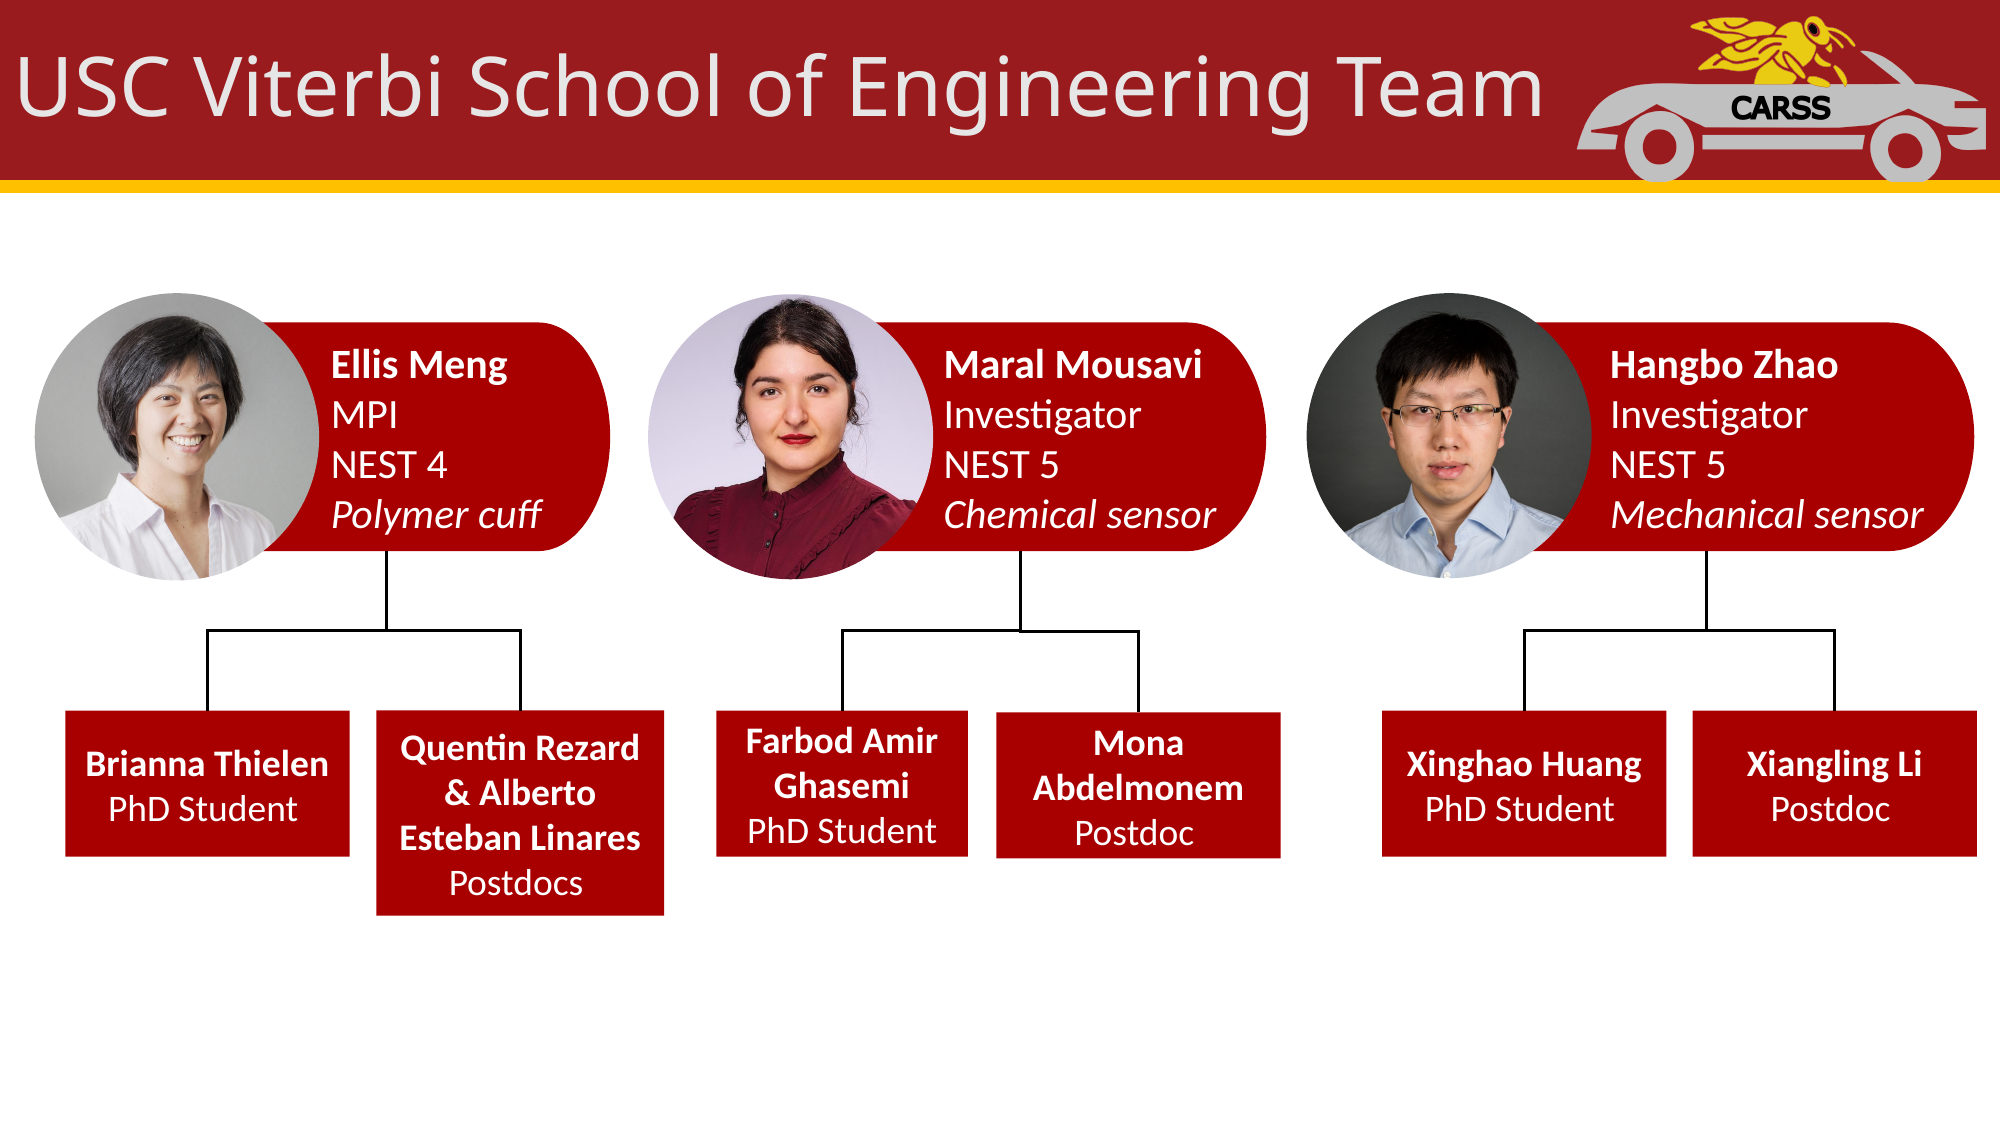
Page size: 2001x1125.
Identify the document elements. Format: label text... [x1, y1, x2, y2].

picture [34, 292, 320, 581]
text_box Xiangling Li Postdoc [1692, 710, 1977, 857]
picture [647, 294, 934, 580]
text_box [1535, 539, 1696, 723]
picture [1306, 292, 1592, 579]
text_box Xinghao Huang PhD Student [1382, 710, 1667, 857]
text_box Farbod Amir Ghasemi PhD Student [716, 710, 968, 857]
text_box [1690, 566, 1851, 696]
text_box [217, 540, 377, 721]
text_box Brianna Thielen PhD Student [65, 710, 350, 857]
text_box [851, 541, 1011, 721]
title USC Viterbi School of Engineering Team [0, 1, 1583, 179]
picture [1535, 16, 2001, 182]
text_box Quentin Rezard & Alberto Esteban Linares Postdocs [376, 710, 665, 916]
text_box Ellis Meng MPI NEST 4 Polymer cuff [325, 322, 611, 552]
text_box Maral Mousavi Investigator NEST 5 Chemical sensor [938, 322, 1267, 552]
text_box Hangbo Zhao Investigator NEST 5 Mechanical sensor [1597, 322, 1975, 552]
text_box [373, 563, 534, 698]
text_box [998, 572, 1161, 692]
text_box Mona Abdelmonem Postdoc [996, 712, 1281, 859]
